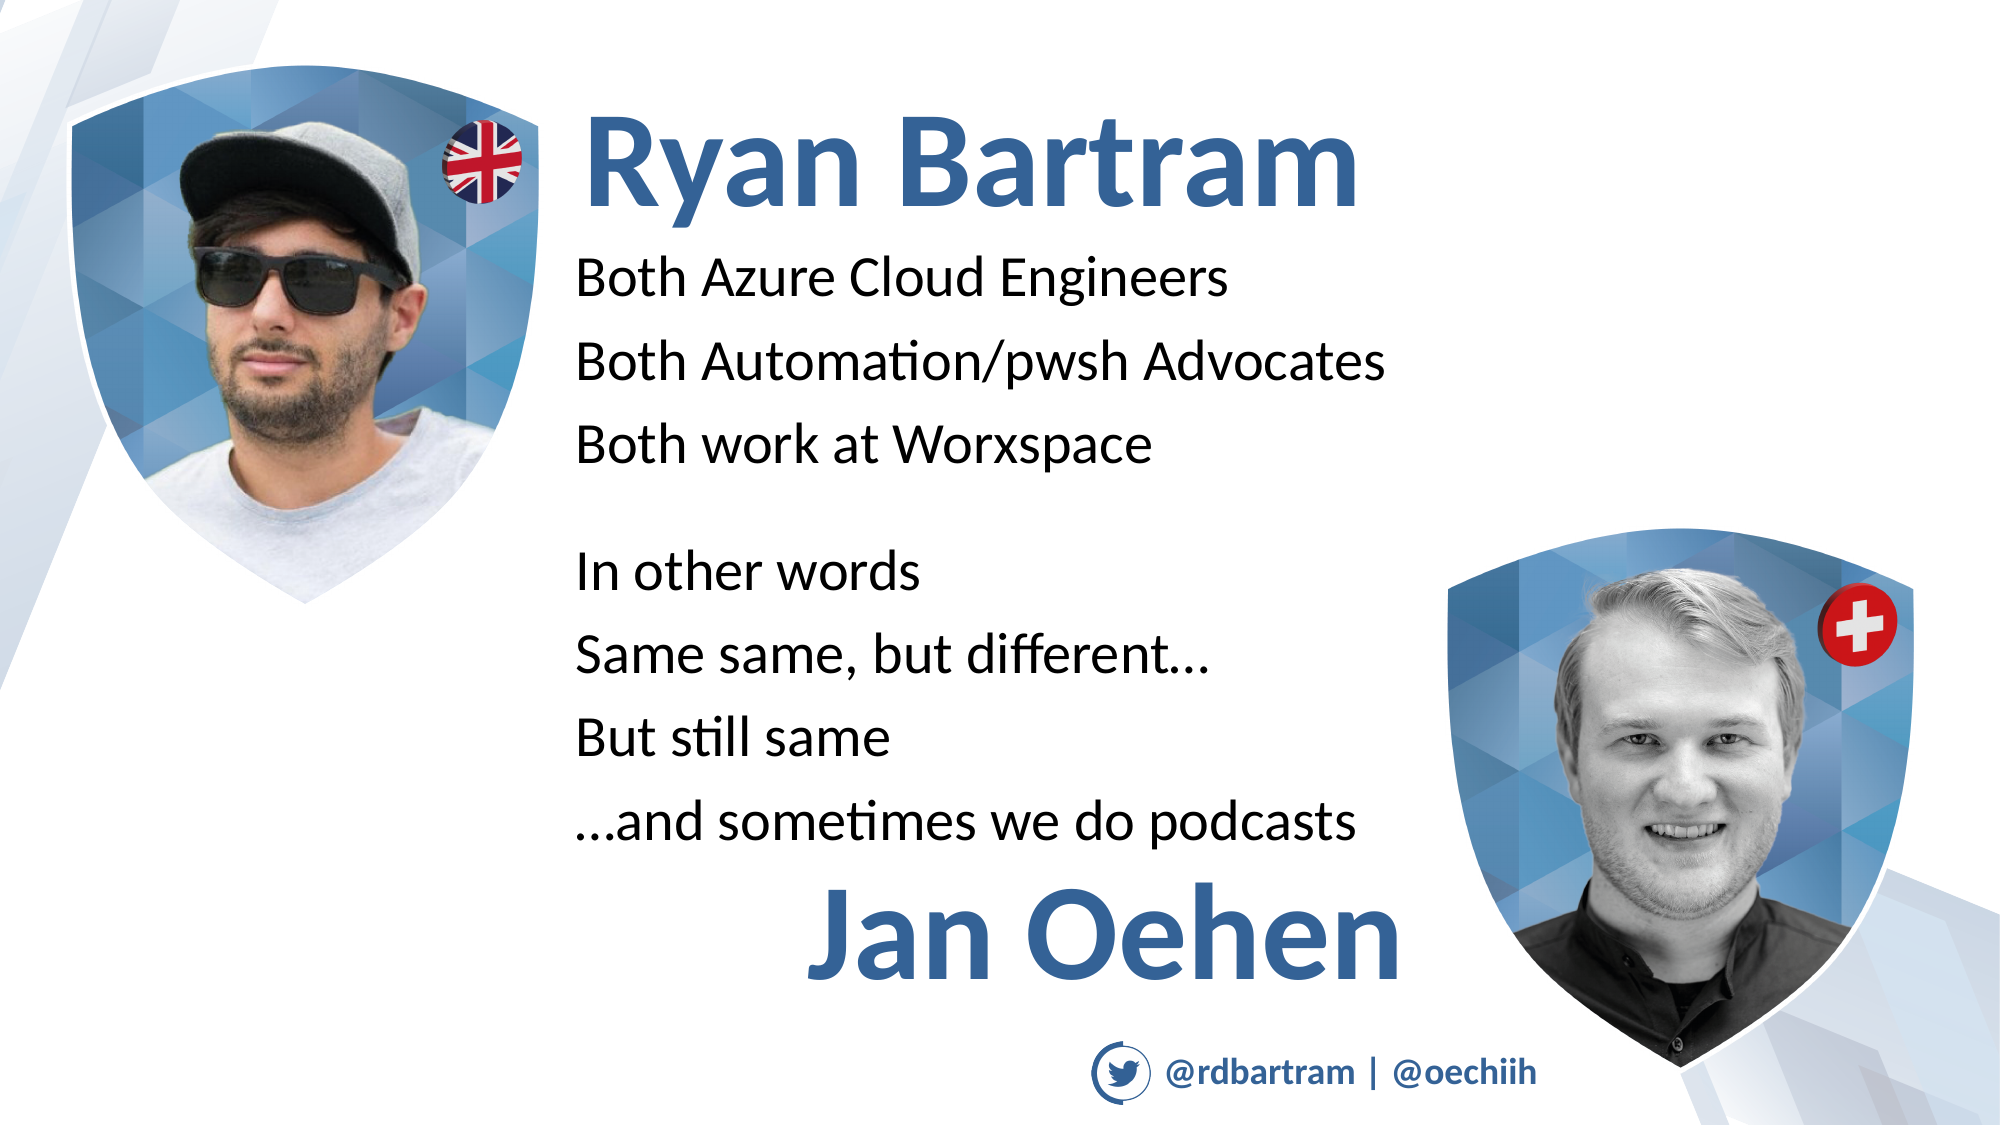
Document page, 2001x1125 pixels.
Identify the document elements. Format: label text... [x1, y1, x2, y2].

text_box Jan Oehen [792, 826, 1439, 1044]
text_box Ryan Bartram [568, 53, 1863, 271]
text_box Both Azure Cloud Engineers Both Automation/pwsh Advocates Both work at Worxspace In other words Same same, but different… But still same …and sometimes we do podcasts [560, 238, 1792, 914]
picture [0, 0, 2000, 1125]
